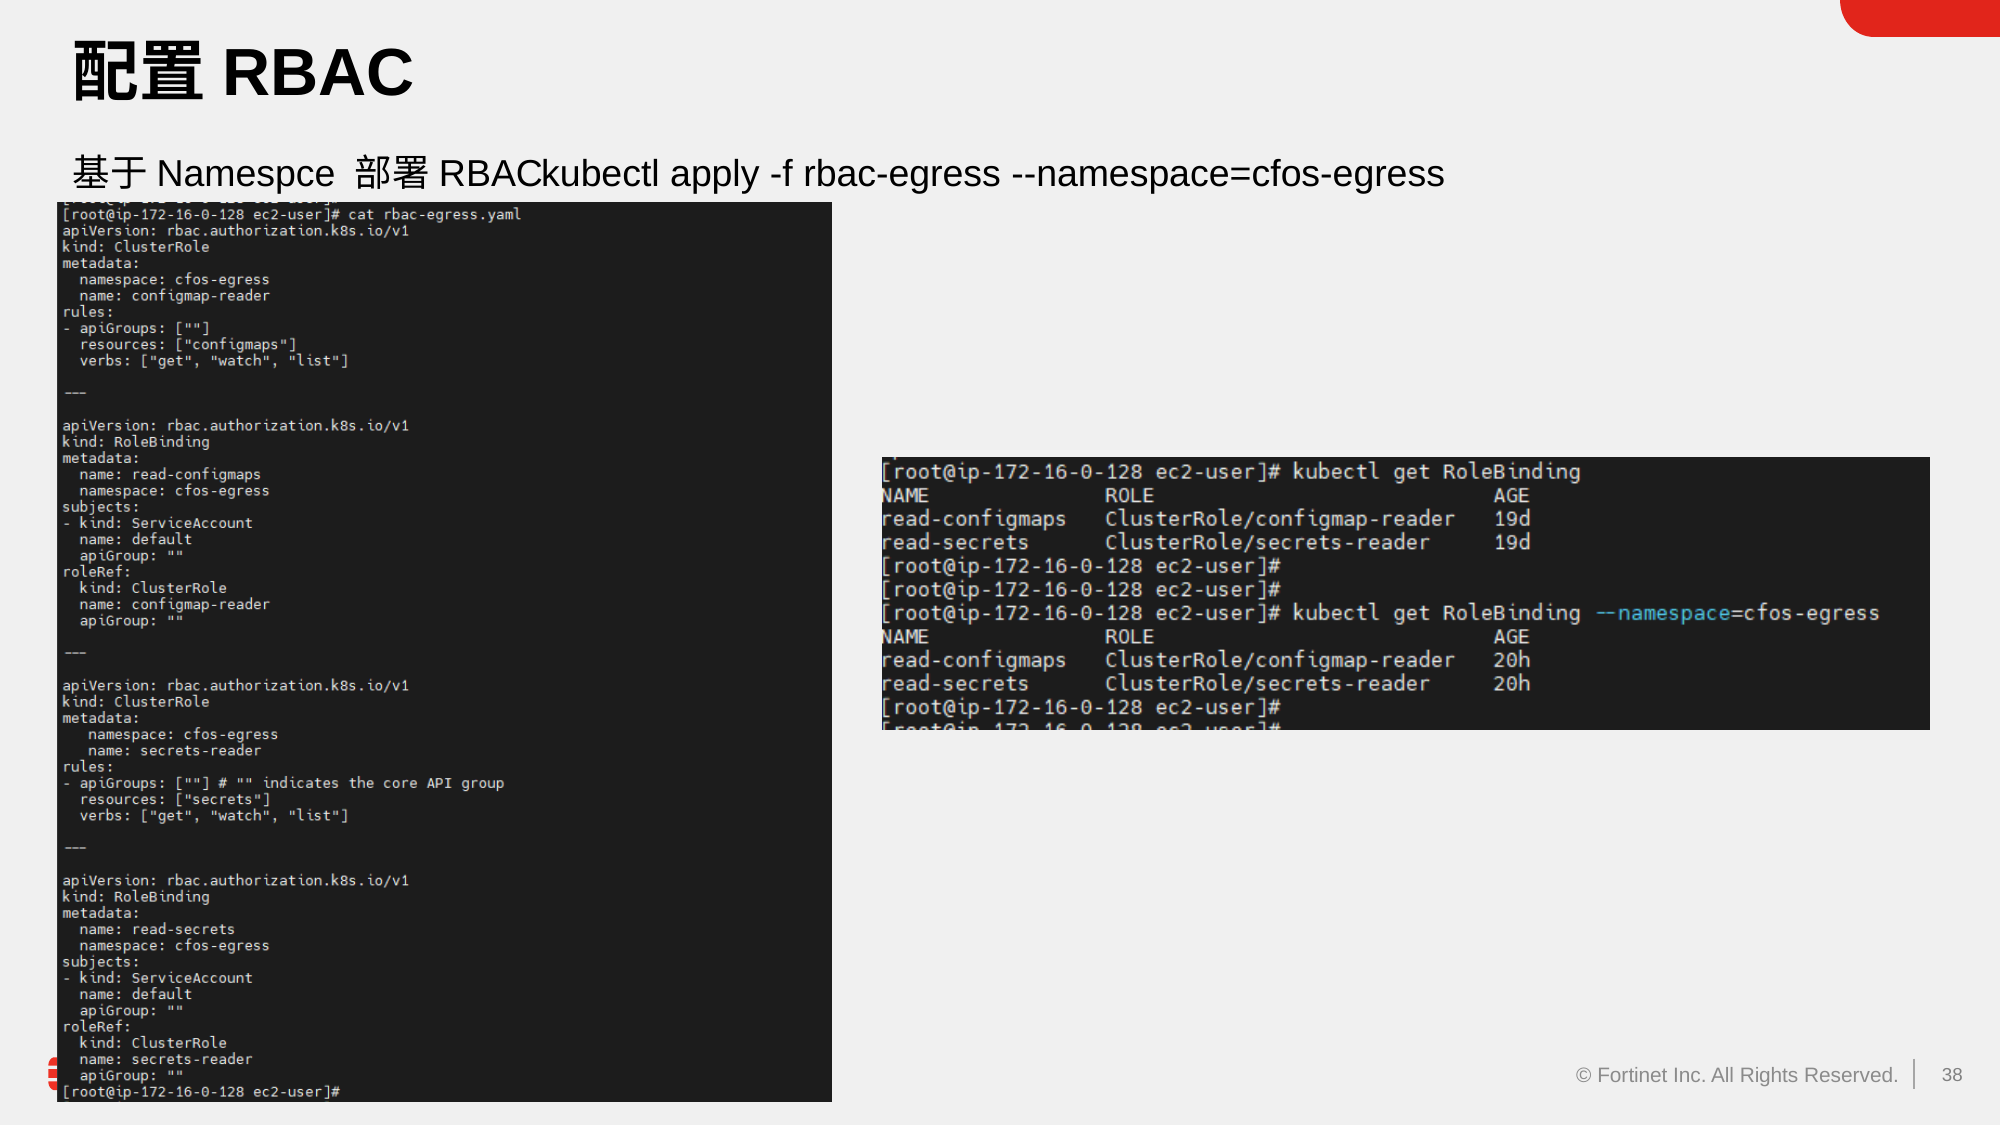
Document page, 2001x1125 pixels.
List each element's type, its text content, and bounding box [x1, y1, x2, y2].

picture [882, 457, 1930, 730]
title 配置RBAC [57, 30, 1783, 118]
text_box kubectl apply -f rbac-egress --namespace=cfos-egress [526, 141, 1527, 202]
text_box 基于Namespce 部署RBAC [57, 141, 526, 202]
picture [57, 202, 832, 1102]
